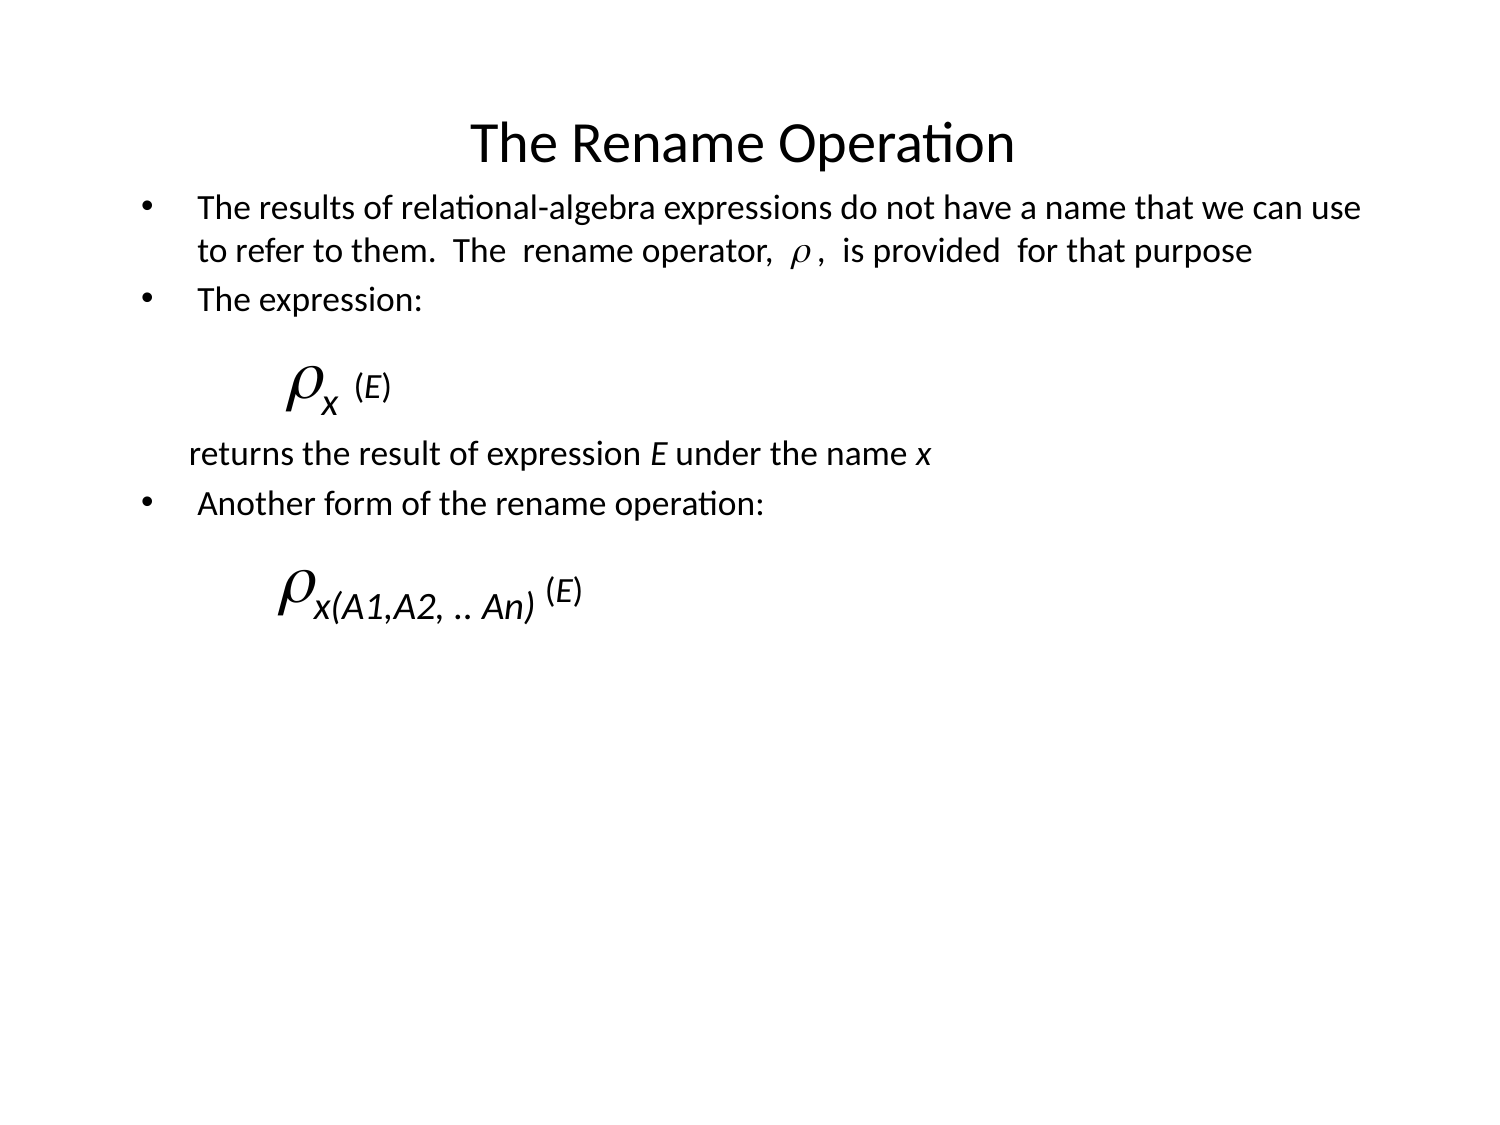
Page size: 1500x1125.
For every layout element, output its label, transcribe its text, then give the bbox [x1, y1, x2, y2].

title The Rename Operation [75, 45, 1425, 233]
list The results of relational-algebra expressions do not have a name that we can use to refer to them. The rename operator,  , is provided for that purpose The expression: x (E) returns the result of expression E under the name x Another form of the rename operation: x(A1,A2, .. An) (E) [126, 176, 1387, 702]
